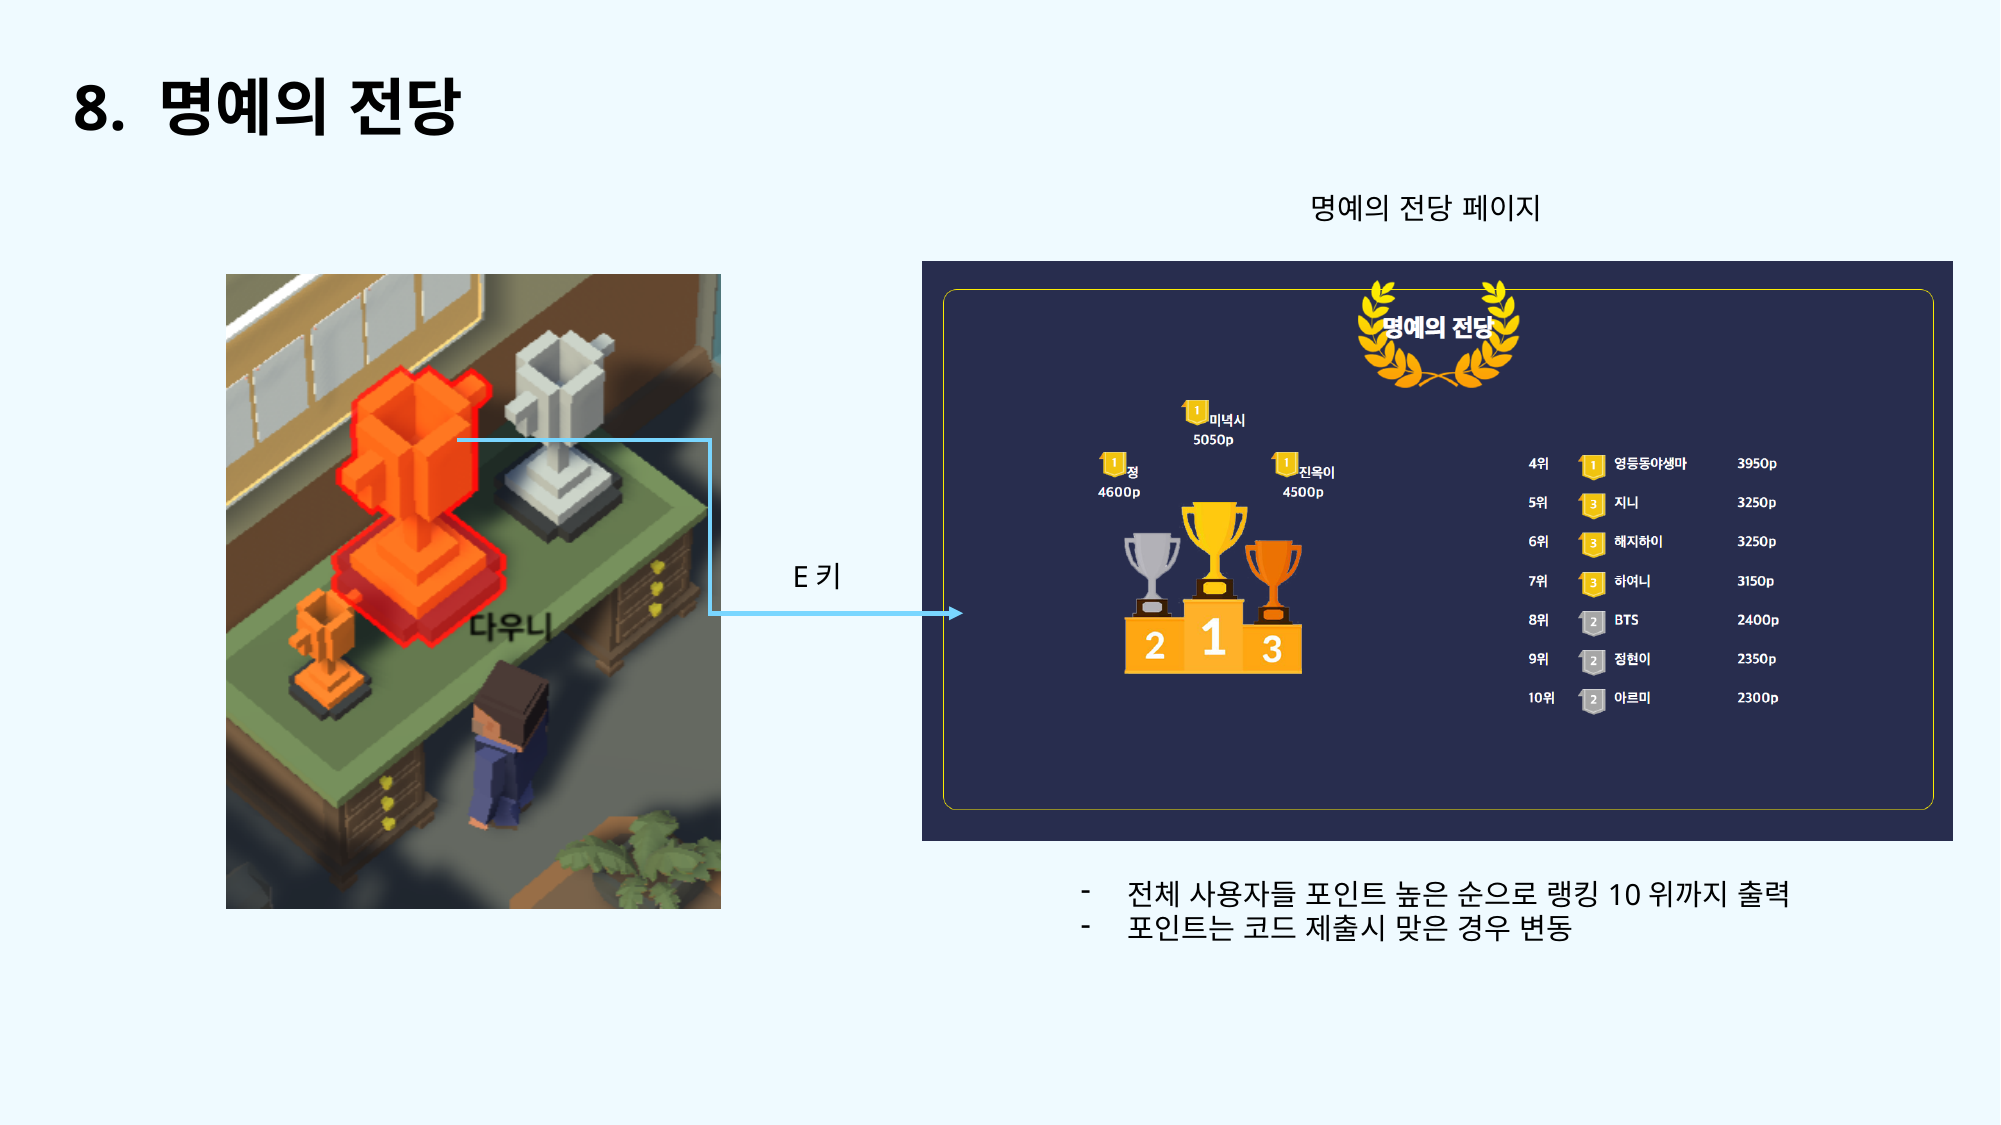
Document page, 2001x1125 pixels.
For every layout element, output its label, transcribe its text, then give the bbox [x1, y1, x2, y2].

picture [226, 274, 721, 910]
text_box 8. 명예의 전당 [58, 60, 478, 151]
picture [922, 261, 1953, 841]
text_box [456, 439, 964, 614]
text_box 명예의 전당 페이지 [1295, 182, 1702, 233]
text_box 전체 사용자들 포인트 높은 순으로 랭킹10위까지 출력 포인트는 코드 제출시 맞은 경우 변동 [1066, 868, 1931, 954]
